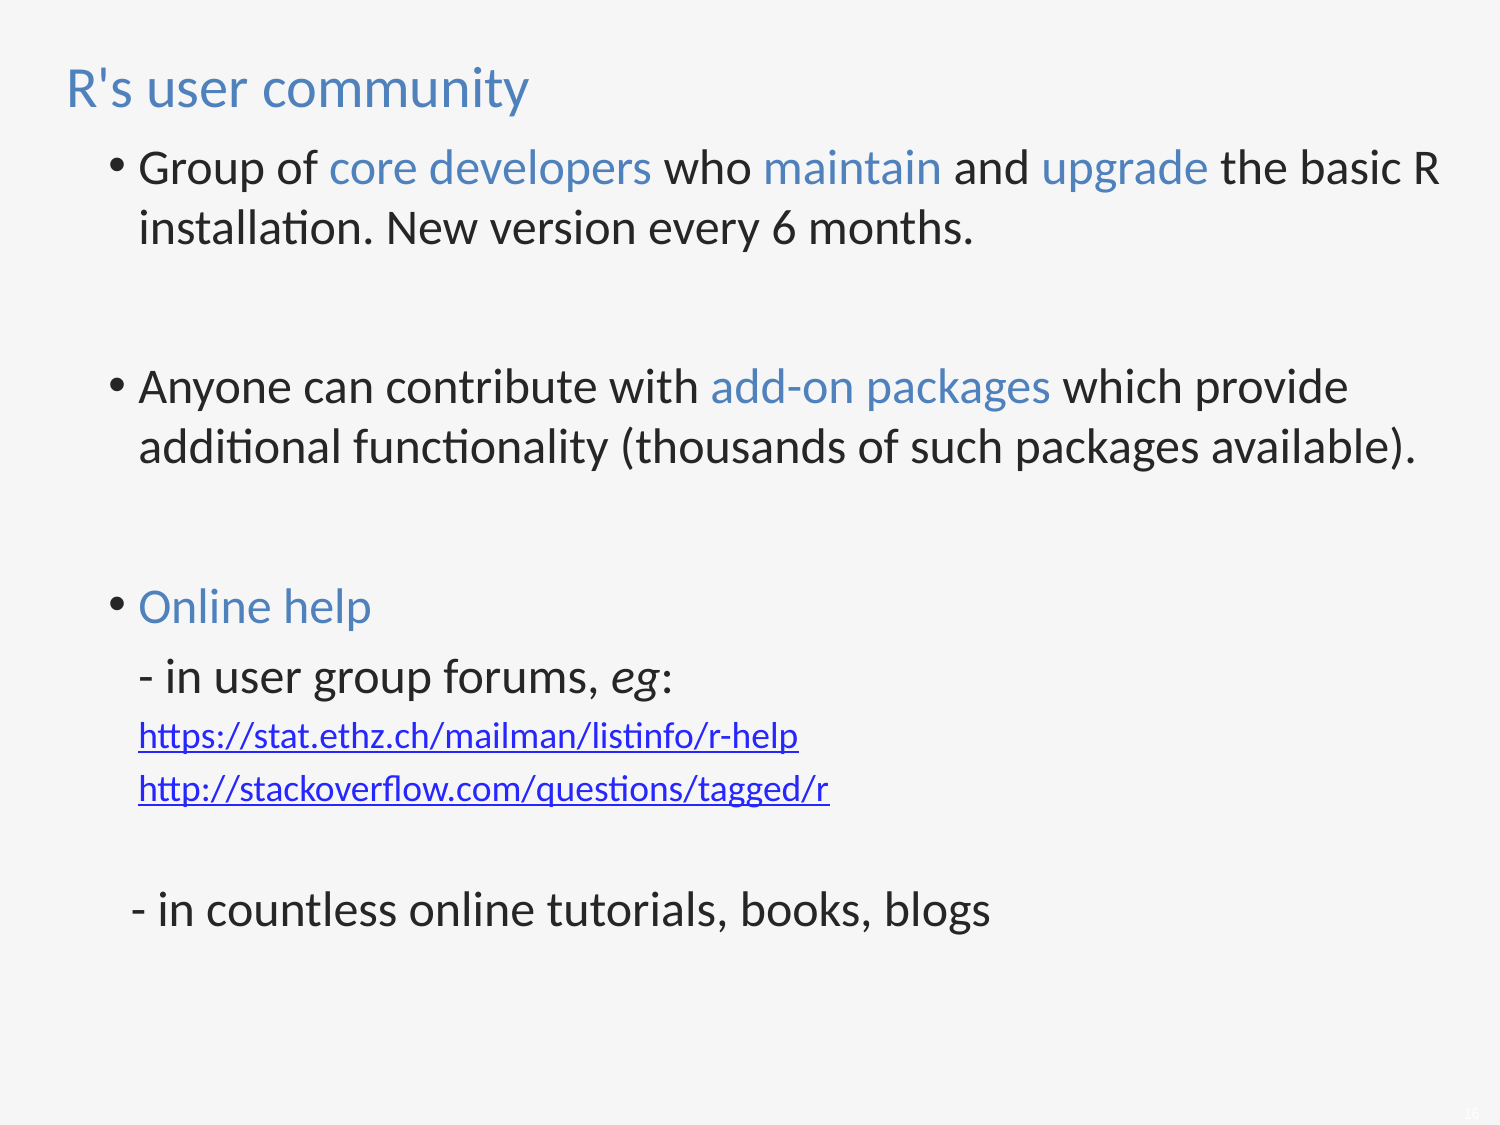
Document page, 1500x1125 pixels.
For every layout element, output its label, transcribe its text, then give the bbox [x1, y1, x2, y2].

title R's user community [42, 56, 1346, 121]
list Group of core developers who maintain and upgrade the basic R installation. New version every 6 months. Anyone can contribute with add-on packages which provide additional functionality (thousands of such packages available). Online help - in user group forums, eg: https://stat.ethz.ch/mailman/listinfo/r-help http://stackoverflow.com/questions/tagged/r - in countless online tutorials, books, blogs [64, 134, 1463, 1088]
